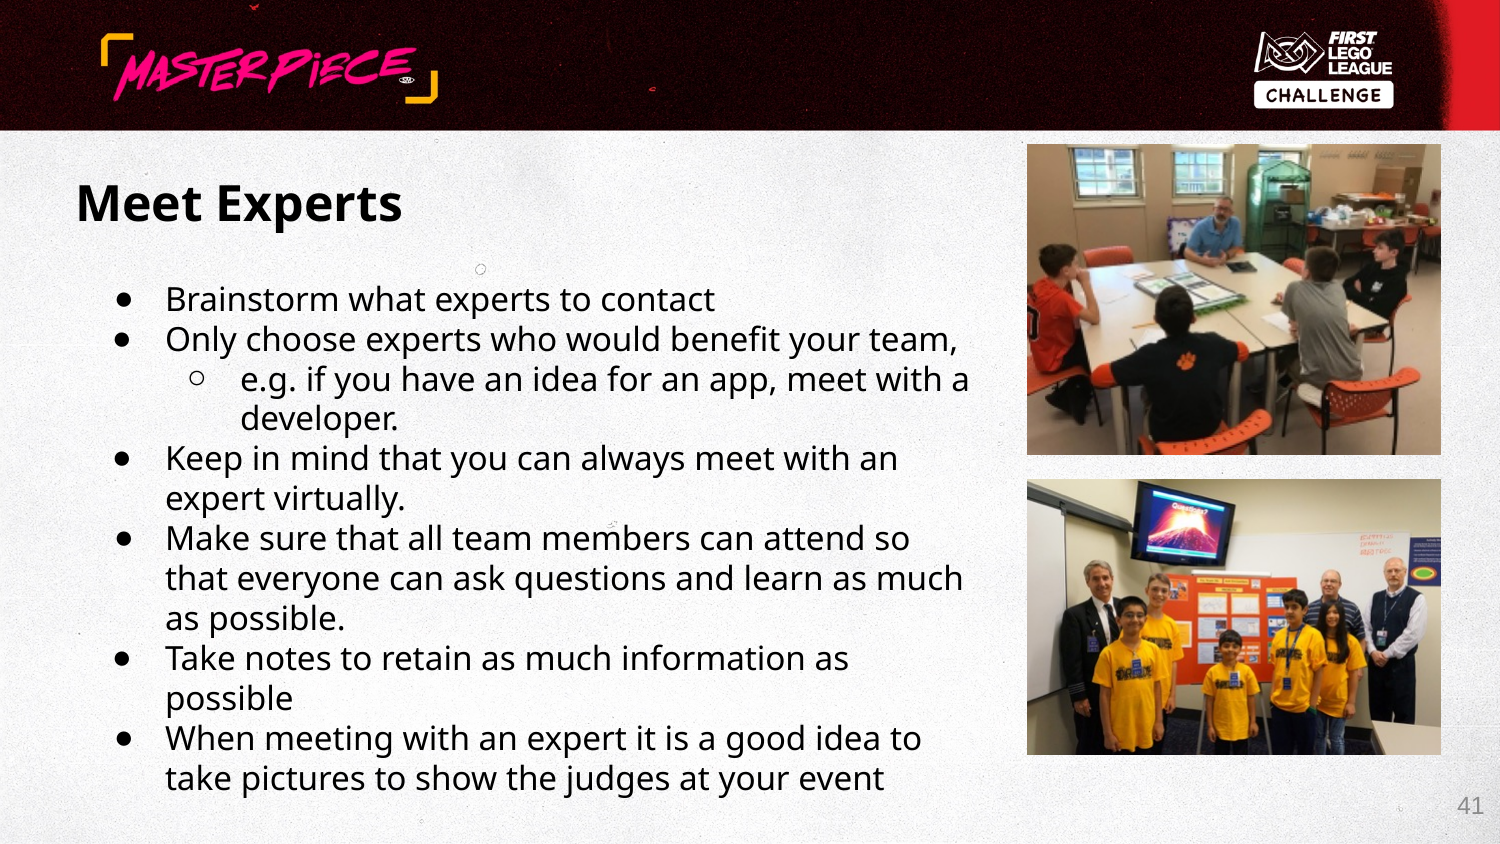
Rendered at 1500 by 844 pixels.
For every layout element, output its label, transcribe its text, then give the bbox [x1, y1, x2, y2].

title Meet Experts [75, 155, 1025, 247]
slide_number 41 [1162, 782, 1500, 828]
list Brainstorm what experts to contact Only choose experts who would benefit your team, e.g. if you have an idea for an app, meet with a developer. Keep in mind that you can always meet with an expert virtually. Make sure that all team members can attend so that everyone can ask questions and learn as much as possible. Take notes to retain as much information as possible When meeting with an expert it is a good idea to take pictures to show the judges at your event [75, 270, 992, 759]
picture [0, 0, 1500, 844]
